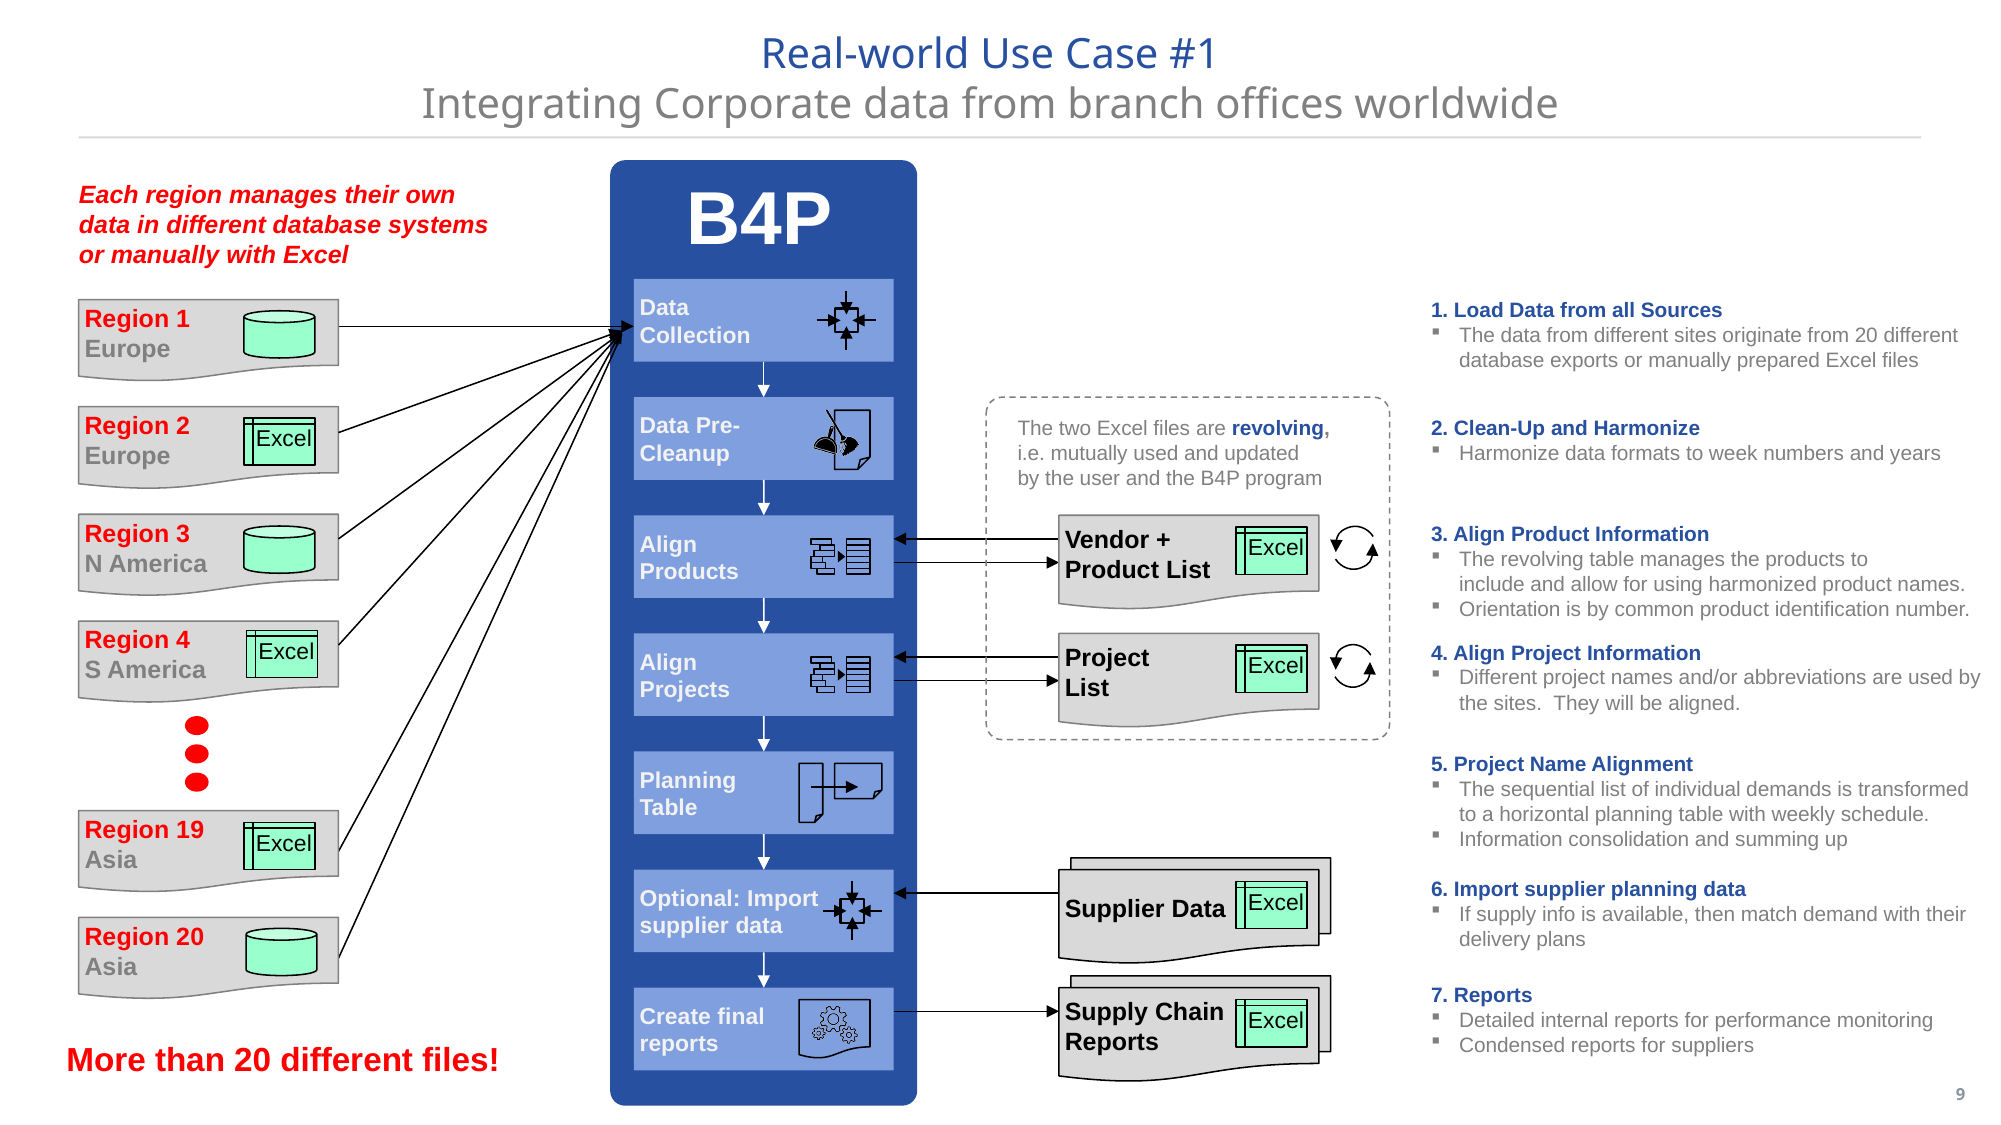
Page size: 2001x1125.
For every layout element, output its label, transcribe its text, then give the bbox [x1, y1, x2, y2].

picture [810, 1005, 859, 1046]
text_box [1330, 526, 1379, 569]
text_box [797, 761, 825, 825]
text_box Revolving ToC [250, 529, 309, 535]
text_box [810, 656, 871, 693]
text_box [182, 713, 211, 738]
text_box Region 20 Asia [76, 915, 341, 1001]
text_box [608, 335, 920, 1108]
text_box Align Products [632, 513, 896, 600]
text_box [338, 330, 623, 334]
text_box Data Collection [632, 277, 896, 364]
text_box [338, 334, 623, 959]
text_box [1330, 644, 1376, 687]
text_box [816, 290, 877, 351]
text_box [182, 742, 211, 766]
text_box Planning Table [632, 749, 896, 836]
text_box Create final reports [632, 986, 896, 1072]
text_box Supplier Data [1068, 973, 1333, 1054]
text_box 2. Clean-Up and Harmonize Harmonize data formats to week numbers and years [1423, 407, 1994, 489]
text_box 6. Import supplier planning data If supply info is available, then match demand with their delivery plans [1423, 867, 1994, 974]
text_box 5. Project Name Alignment The sequential list of individual demands is transformed to a horizontal planning table with weekly schedule. Information consolidation and summing up [1423, 743, 1994, 853]
text_box Align Projects [632, 631, 896, 718]
title Real-world Use Case #1 Integrating Corporate data from branch offices worldwide [76, 19, 1920, 138]
text_box 7. Reports Detailed internal reports for performance monitoring Condensed reports for suppliers [1423, 974, 1994, 1084]
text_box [810, 408, 871, 470]
text_box [608, 158, 920, 538]
text_box [832, 761, 884, 801]
text_box [241, 308, 317, 361]
text_box Region 3 N America [76, 512, 332, 598]
text_box Supply Chain Reports [1056, 985, 1321, 1084]
text_box Data Pre- Cleanup [632, 395, 896, 482]
text_box [797, 997, 873, 1060]
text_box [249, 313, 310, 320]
text_box 4. Align Project Information Different project names and/or abbreviations are used by the sites. They will be aligned. [1423, 631, 1994, 742]
text_box Region 1 Europe [76, 297, 341, 383]
text_box Excel [242, 820, 317, 872]
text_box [810, 538, 871, 575]
text_box Optional: Import supplier data [632, 867, 896, 954]
text_box [182, 770, 211, 794]
text_box B4P [666, 186, 853, 242]
text_box Supplier Data [1068, 855, 1333, 936]
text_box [251, 931, 312, 938]
text_box Each region manages their own data in different database systems or manually with Excel [71, 171, 506, 281]
text_box Excel [1234, 879, 1309, 931]
text_box [241, 523, 317, 576]
text_box [243, 926, 319, 978]
text_box Region 19 Asia [76, 808, 333, 894]
text_box Supplier Data [1056, 867, 1321, 965]
text_box 1. Load Data from all Sources The data from different sites originate from 20 different database exports or manually prepared Excel files [1423, 289, 1994, 399]
text_box Excel [1234, 997, 1309, 1049]
text_box More than 20 different files! [51, 1030, 516, 1086]
text_box Excel [242, 416, 317, 467]
text_box Region 4 S America [76, 619, 332, 705]
text_box [984, 395, 1392, 742]
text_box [822, 881, 883, 941]
text_box Excel [244, 628, 320, 680]
text_box Region 2 Europe [76, 404, 331, 491]
text_box 3. Align Product Information The revolving table manages the products to include and allow for using harmonized product names. Orientation is by common product identification number. [1423, 513, 1994, 623]
